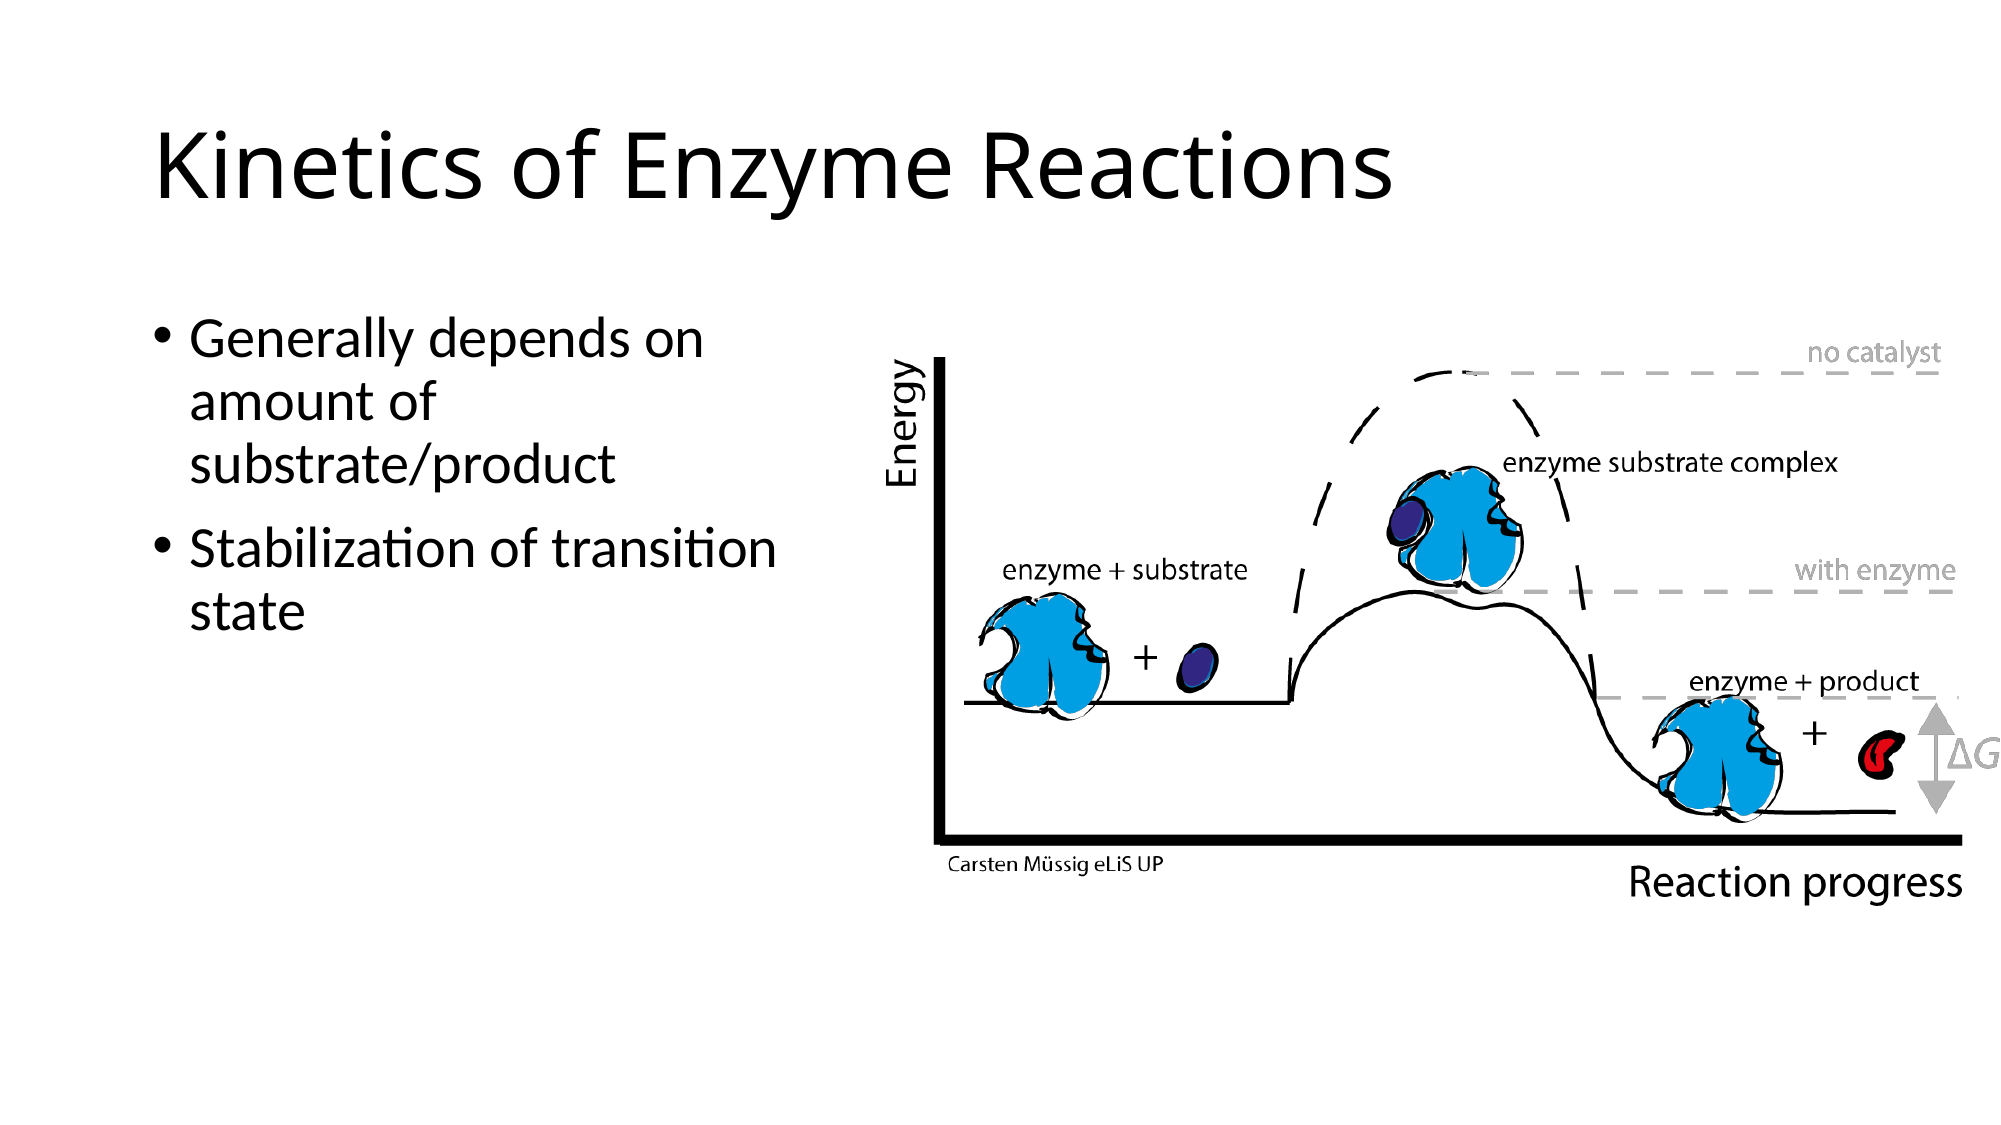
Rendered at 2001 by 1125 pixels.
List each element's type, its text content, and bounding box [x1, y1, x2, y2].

list Generally depends on amount of substrate/product Stabilization of transition state [137, 299, 817, 1014]
title Kinetics of Enzyme Reactions [137, 59, 1863, 278]
picture [878, 336, 2000, 907]
